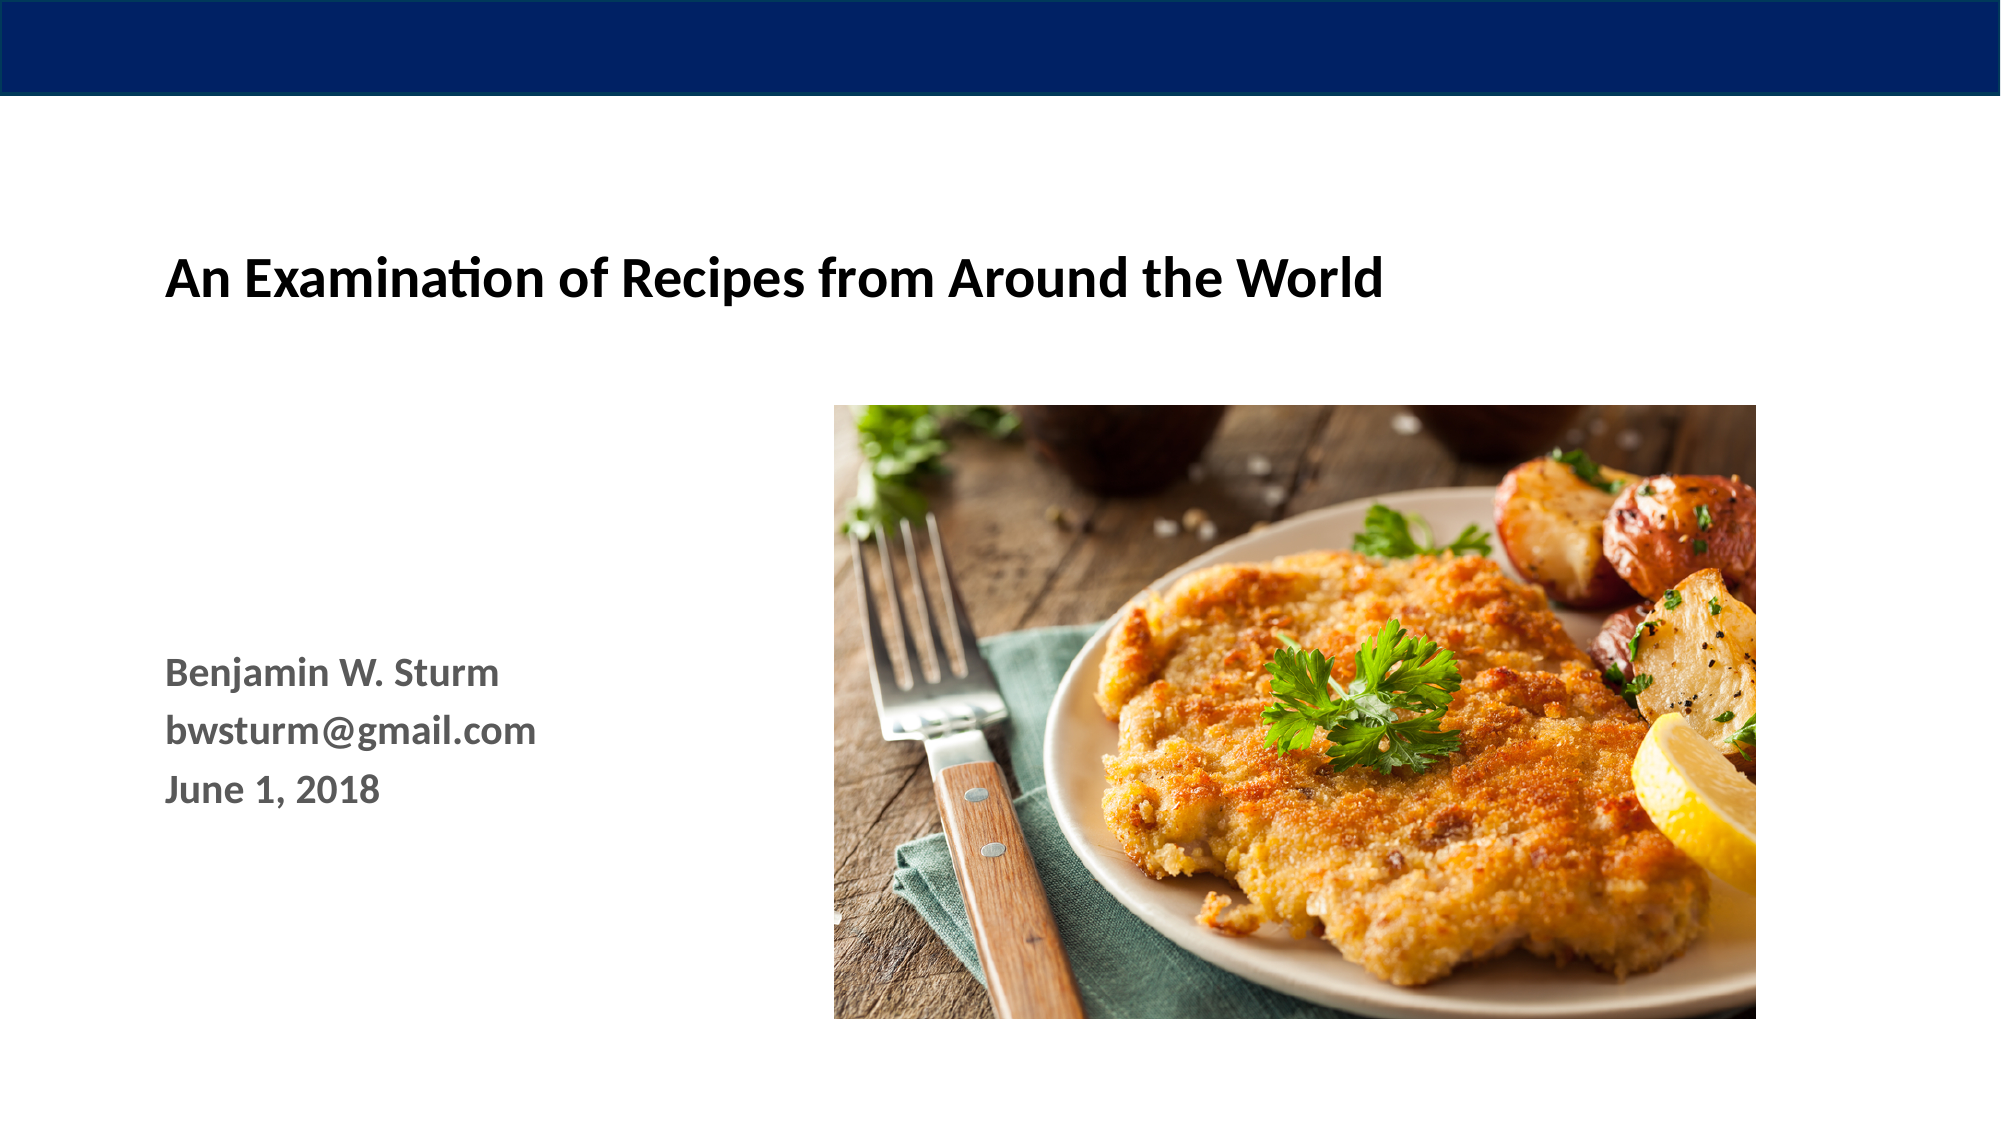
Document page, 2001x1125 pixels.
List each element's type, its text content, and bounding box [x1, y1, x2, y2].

picture [834, 404, 1756, 1020]
subtitle Benjamin W. Sturm bwsturm@gmail.com June 1, 2018 [150, 637, 829, 925]
title An Examination of Recipes from Around the World [150, 153, 1850, 395]
